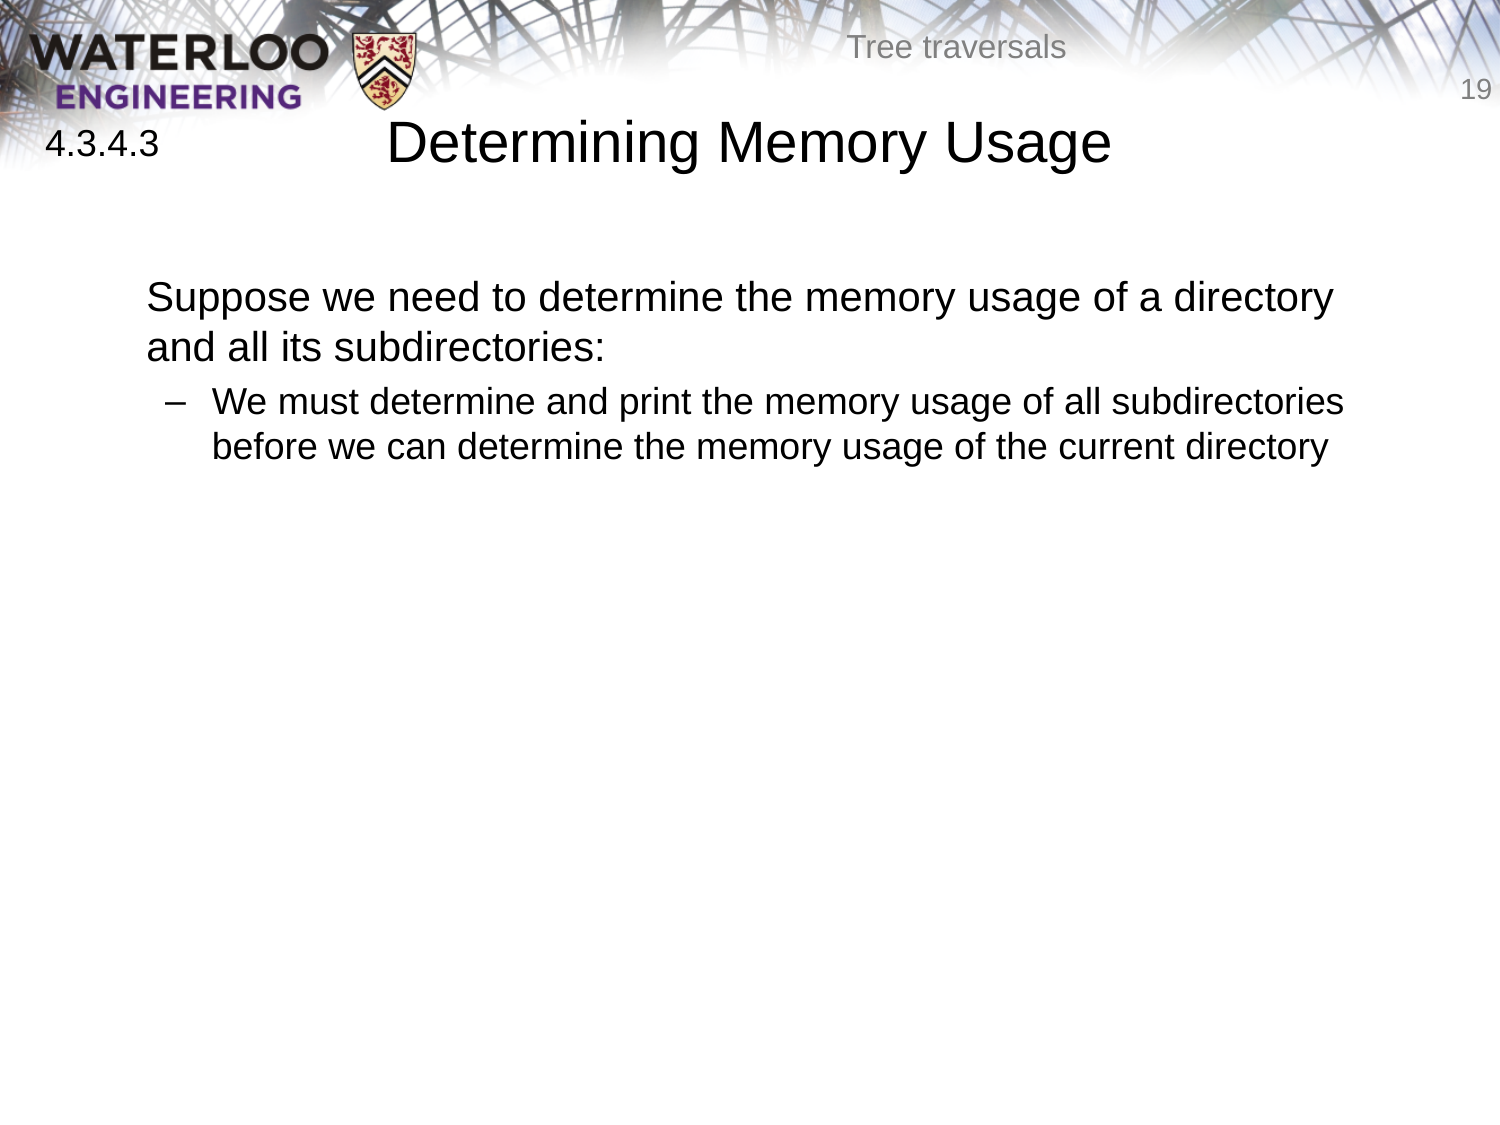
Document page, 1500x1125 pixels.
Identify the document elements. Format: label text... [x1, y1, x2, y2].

text_box 4.3.4.3 [30, 111, 175, 172]
title Determining Memory Usage [74, 44, 1426, 233]
picture [0, 0, 1500, 1125]
list Suppose we need to determine the memory usage of a directory and all its subdirectories: We must determine and print the memory usage of all subdirectories before we can determine the memory usage of the current directory [74, 262, 1426, 1006]
